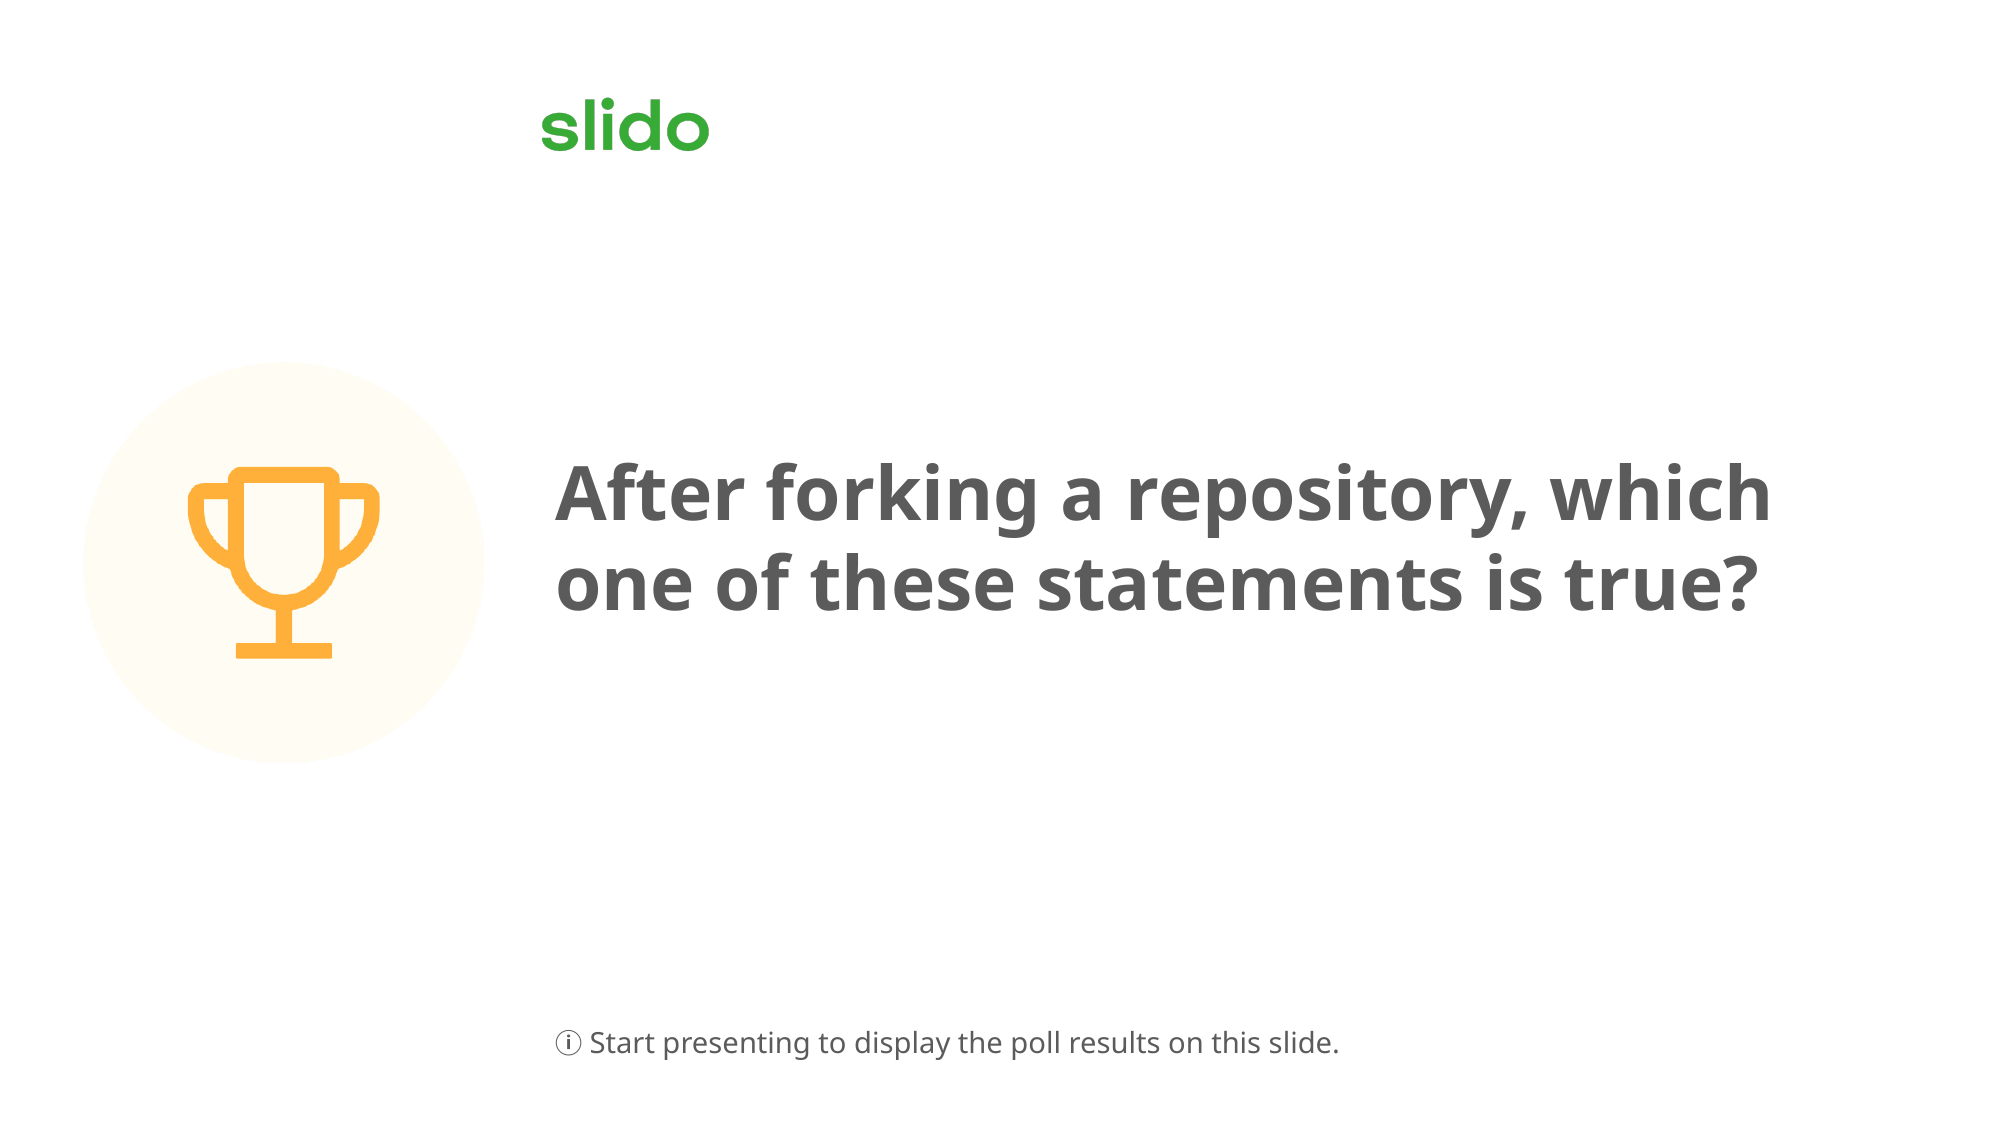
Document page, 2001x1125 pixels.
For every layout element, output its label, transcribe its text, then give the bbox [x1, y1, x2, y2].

picture [524, 83, 726, 168]
picture [83, 362, 484, 763]
text_box After forking a repository, which one of these statements is true? [524, 421, 1917, 704]
text_box ⓘ Start presenting to display the poll results on this slide. [524, 999, 1959, 1084]
